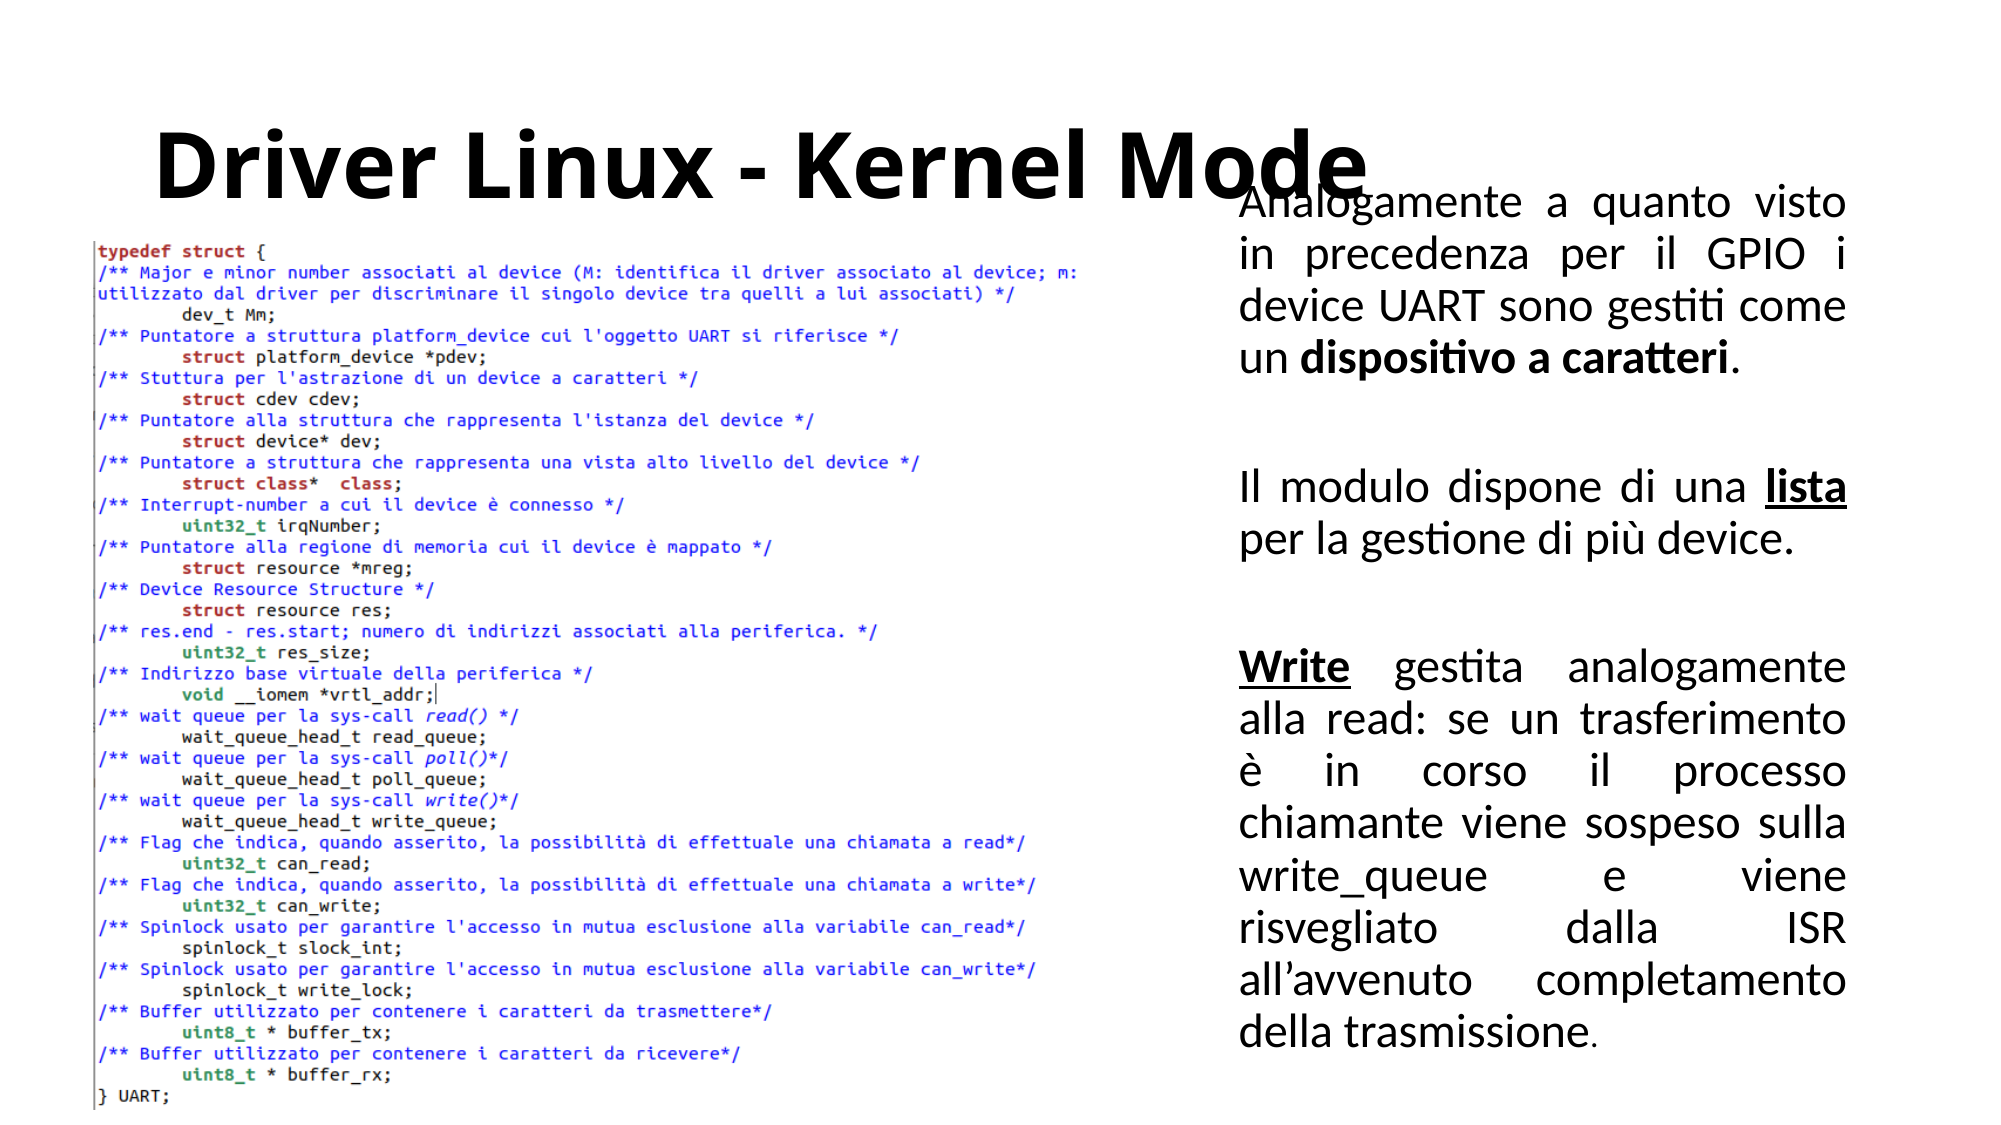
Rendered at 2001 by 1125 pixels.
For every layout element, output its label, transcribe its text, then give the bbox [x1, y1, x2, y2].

list Analogamente a quanto visto in precedenza per il GPIO i device UART sono gestiti come un dispositivo a caratteri. Il modulo dispone di una lista per la gestione di più device. Write gestita analogamente alla read: se un trasferimento è in corso il processo chiamante viene sospeso sulla write_queue e viene risvegliato dalla ISR all’avvenuto completamento della trasmissione. [1223, 168, 1863, 1082]
title Driver Linux - Kernel Mode [137, 59, 1863, 278]
picture [93, 241, 1079, 1110]
